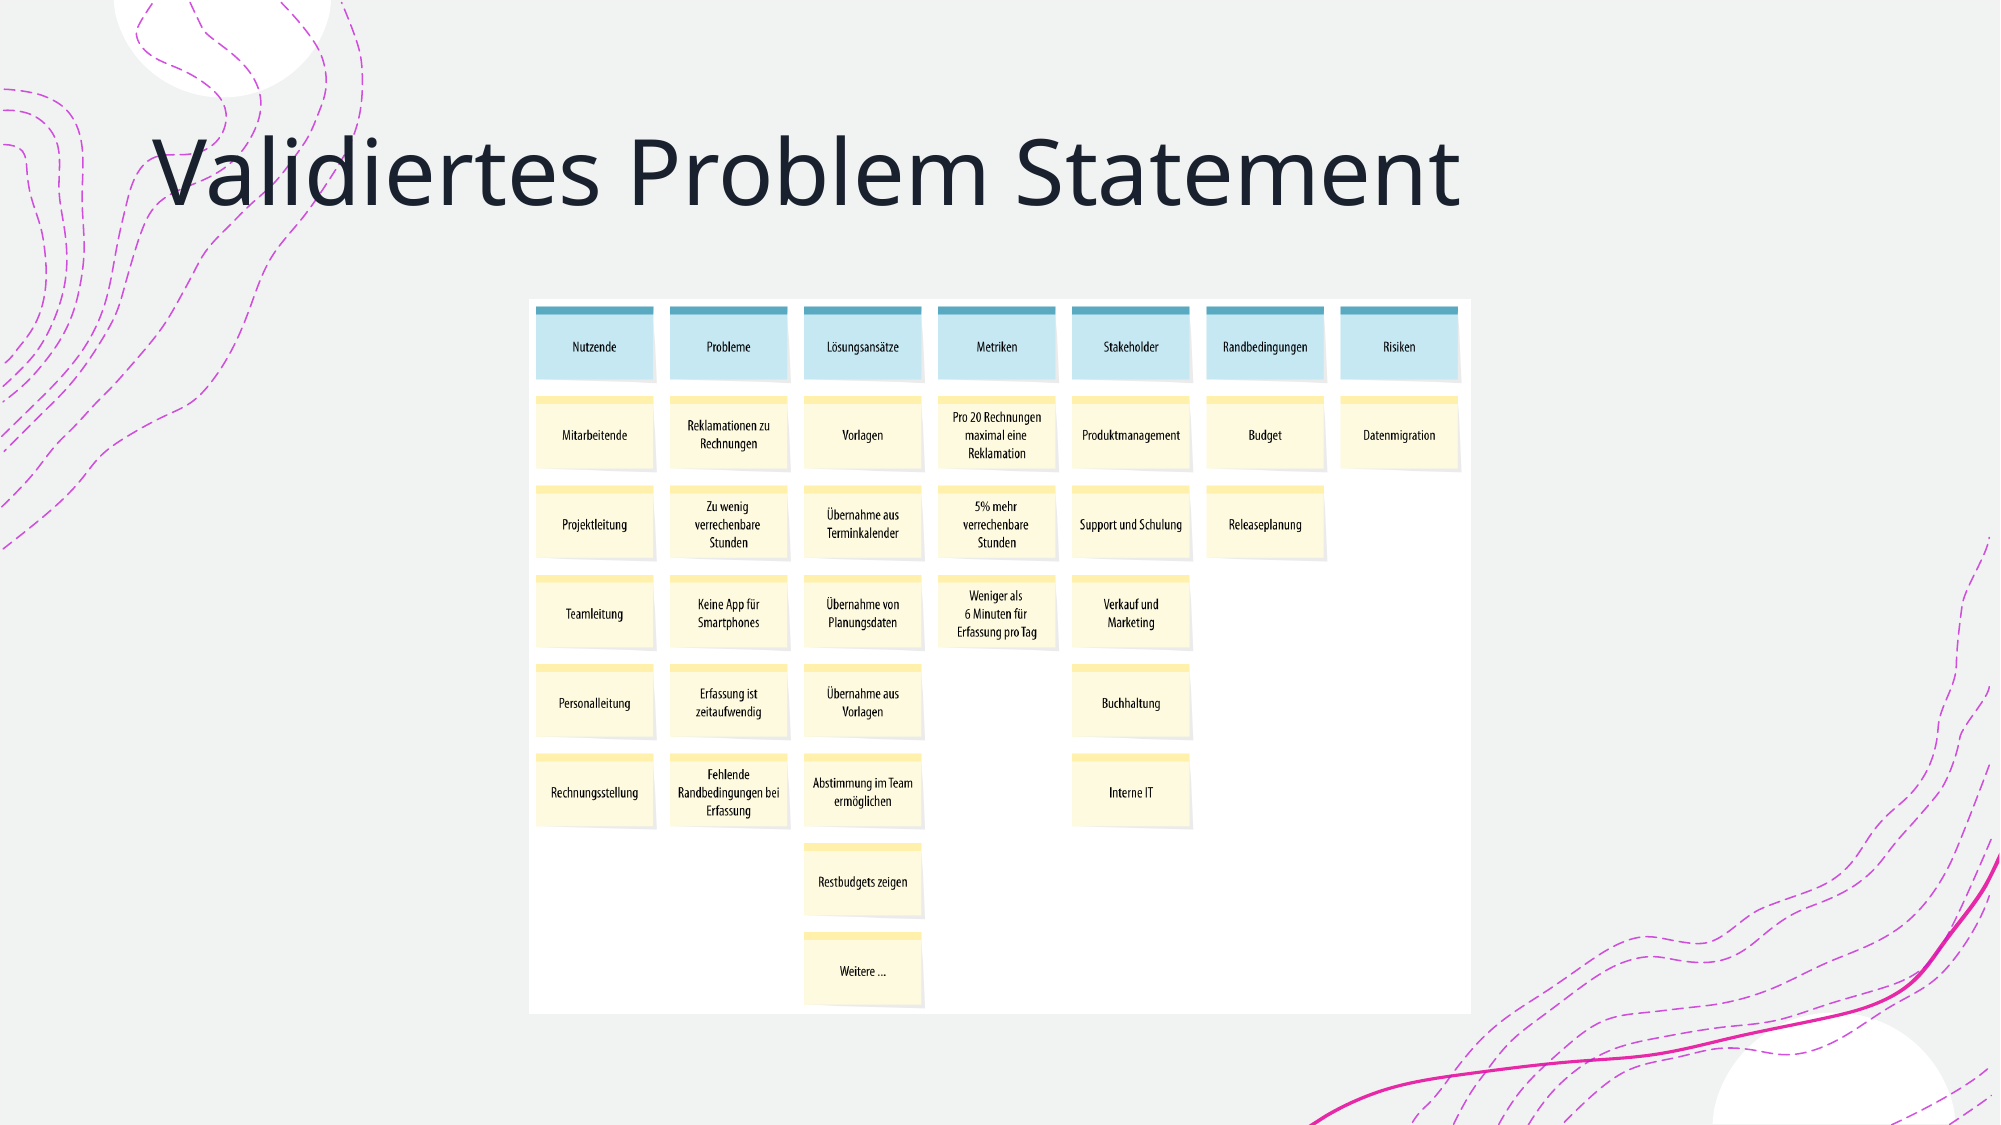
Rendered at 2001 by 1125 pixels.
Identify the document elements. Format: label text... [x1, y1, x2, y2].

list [529, 299, 1471, 1014]
title Validiertes Problem Statement [137, 59, 1863, 278]
